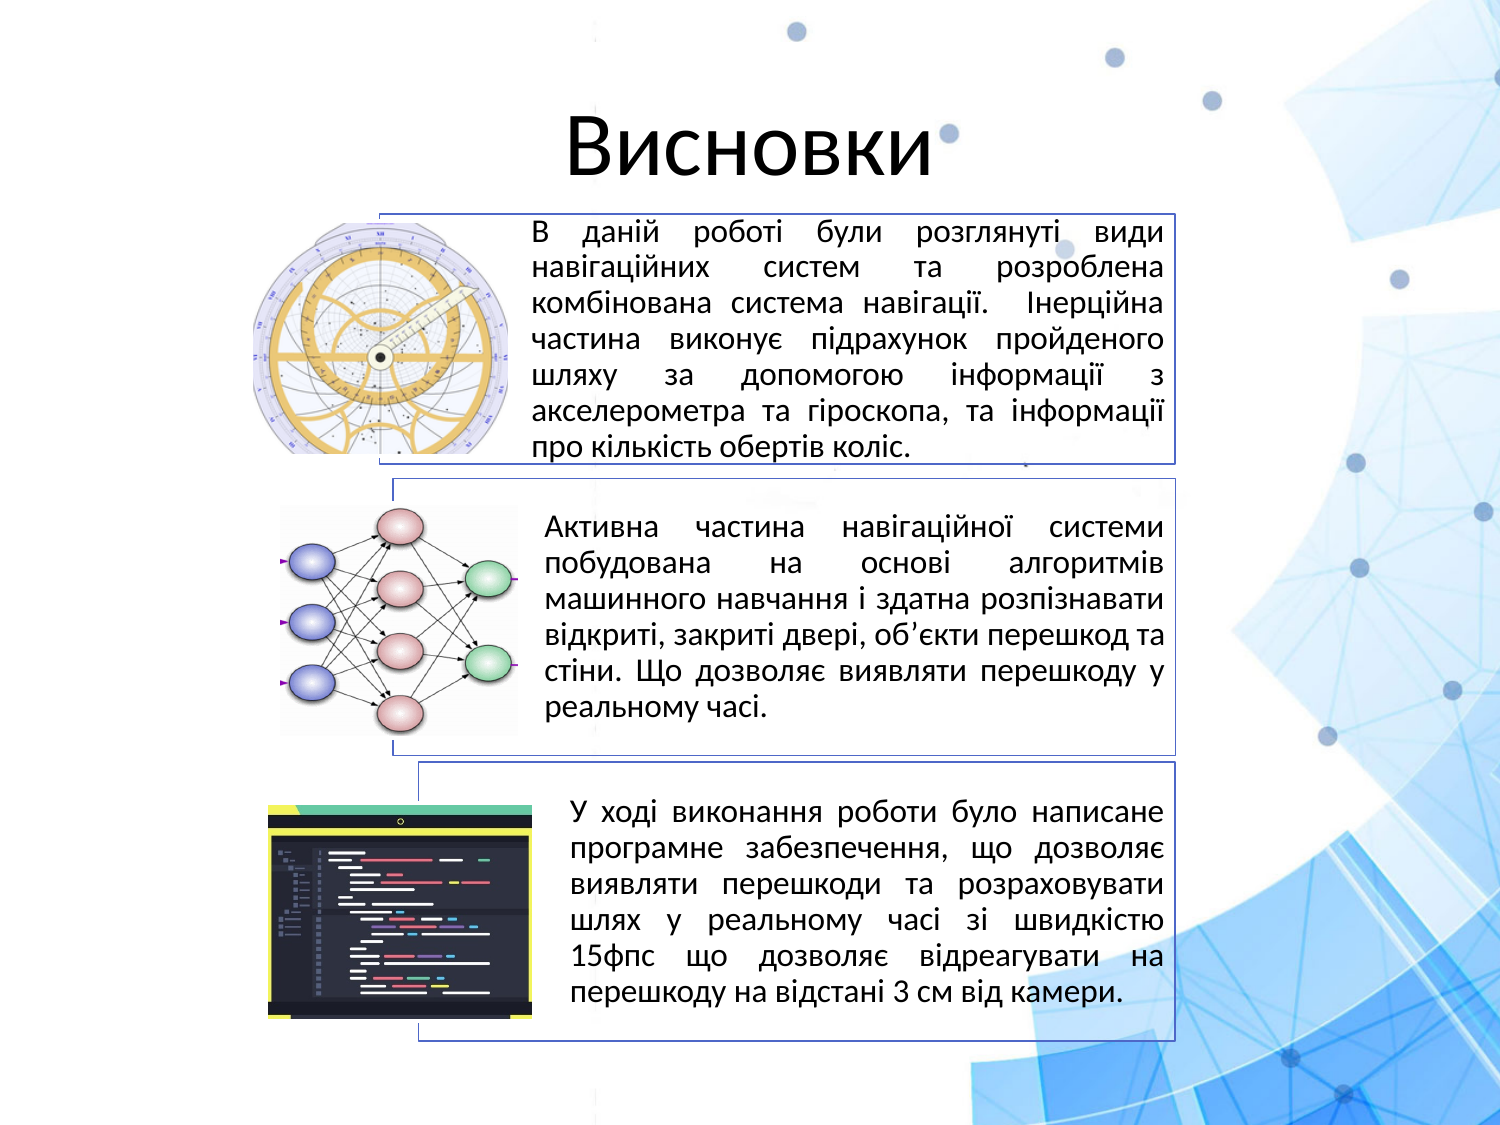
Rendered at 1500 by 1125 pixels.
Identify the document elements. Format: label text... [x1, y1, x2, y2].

picture [0, 0, 1500, 1125]
title Висновки [75, 45, 1425, 233]
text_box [206, 151, 1232, 1125]
